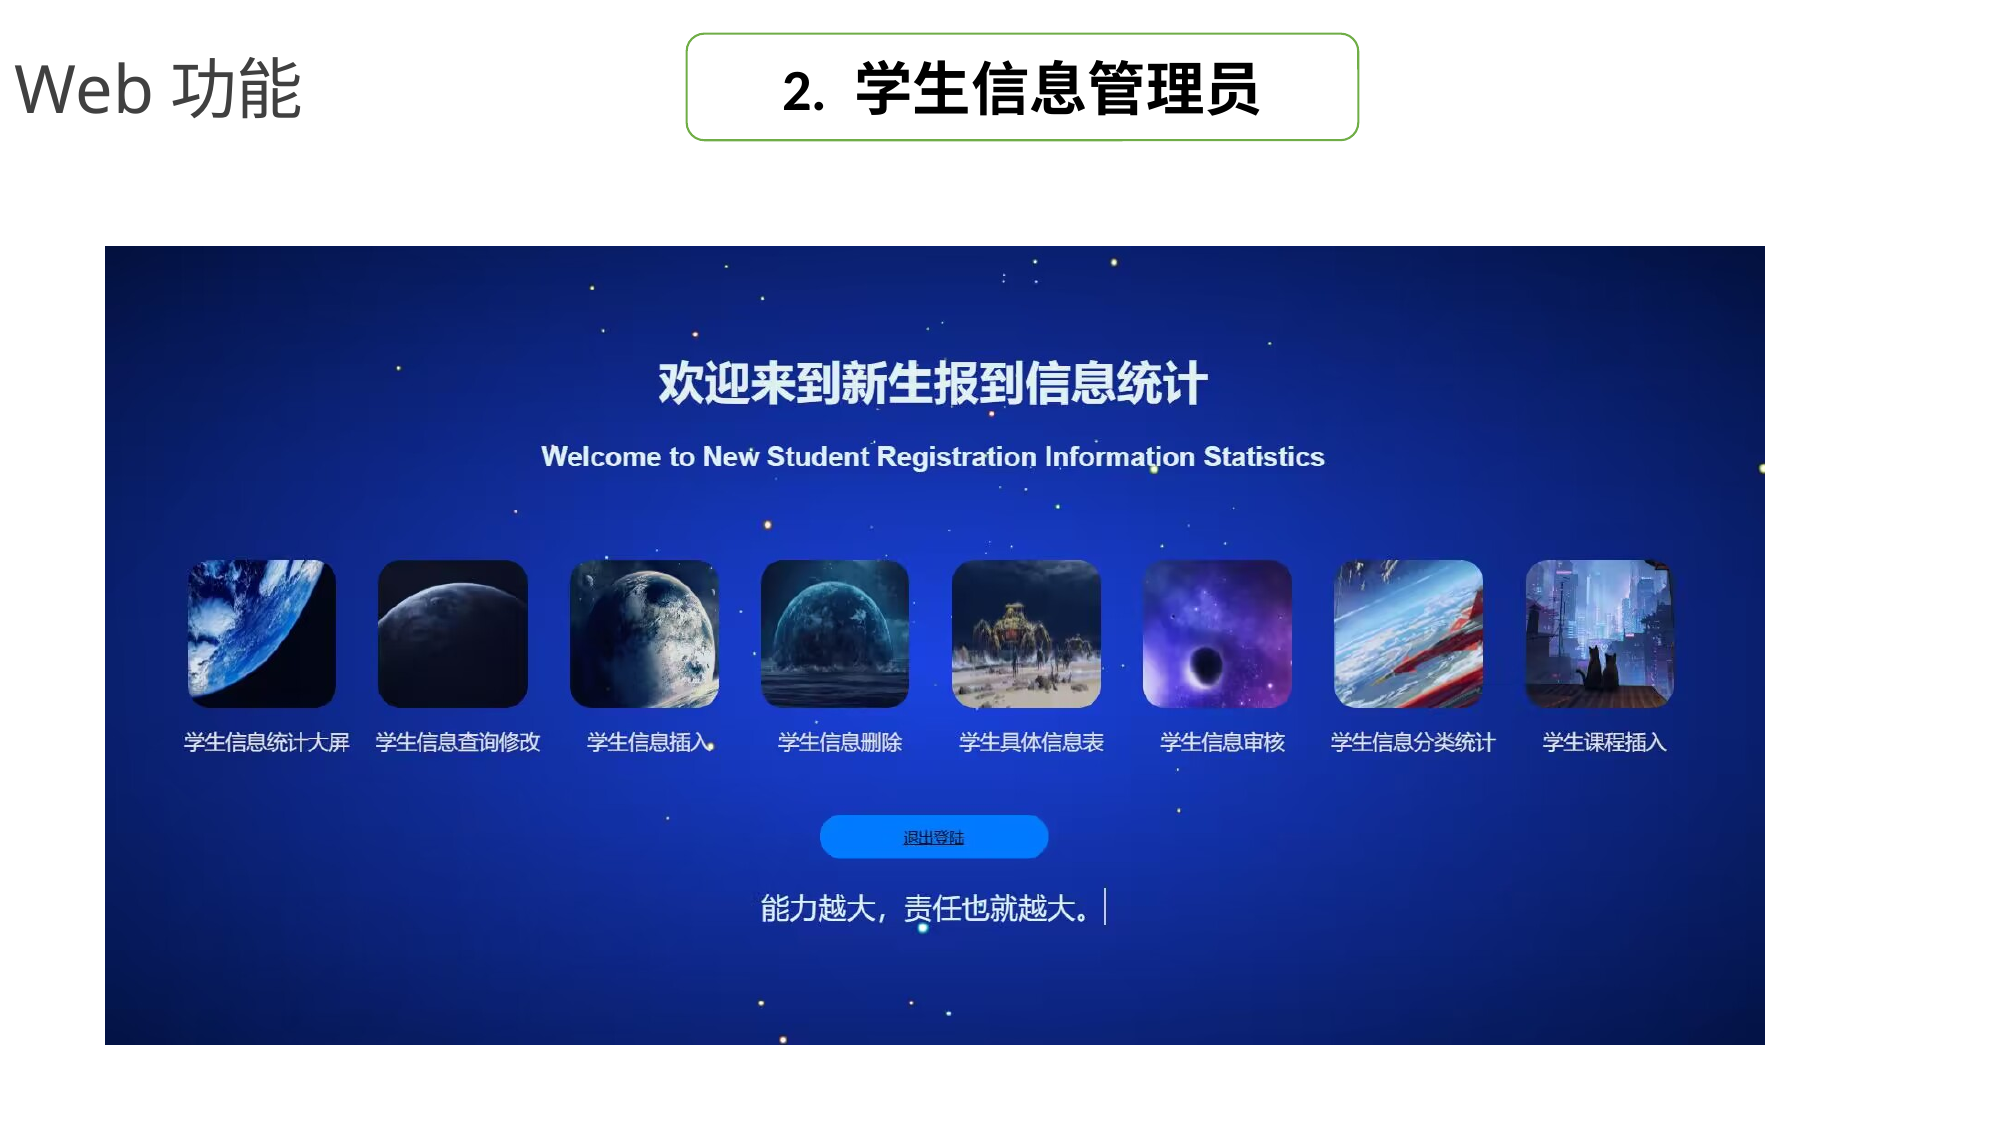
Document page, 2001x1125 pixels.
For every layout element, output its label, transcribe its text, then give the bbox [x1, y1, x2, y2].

text_box 2. 学生信息管理员 [685, 32, 1360, 142]
picture [104, 246, 1765, 1045]
text_box Web功能 [0, 0, 518, 173]
